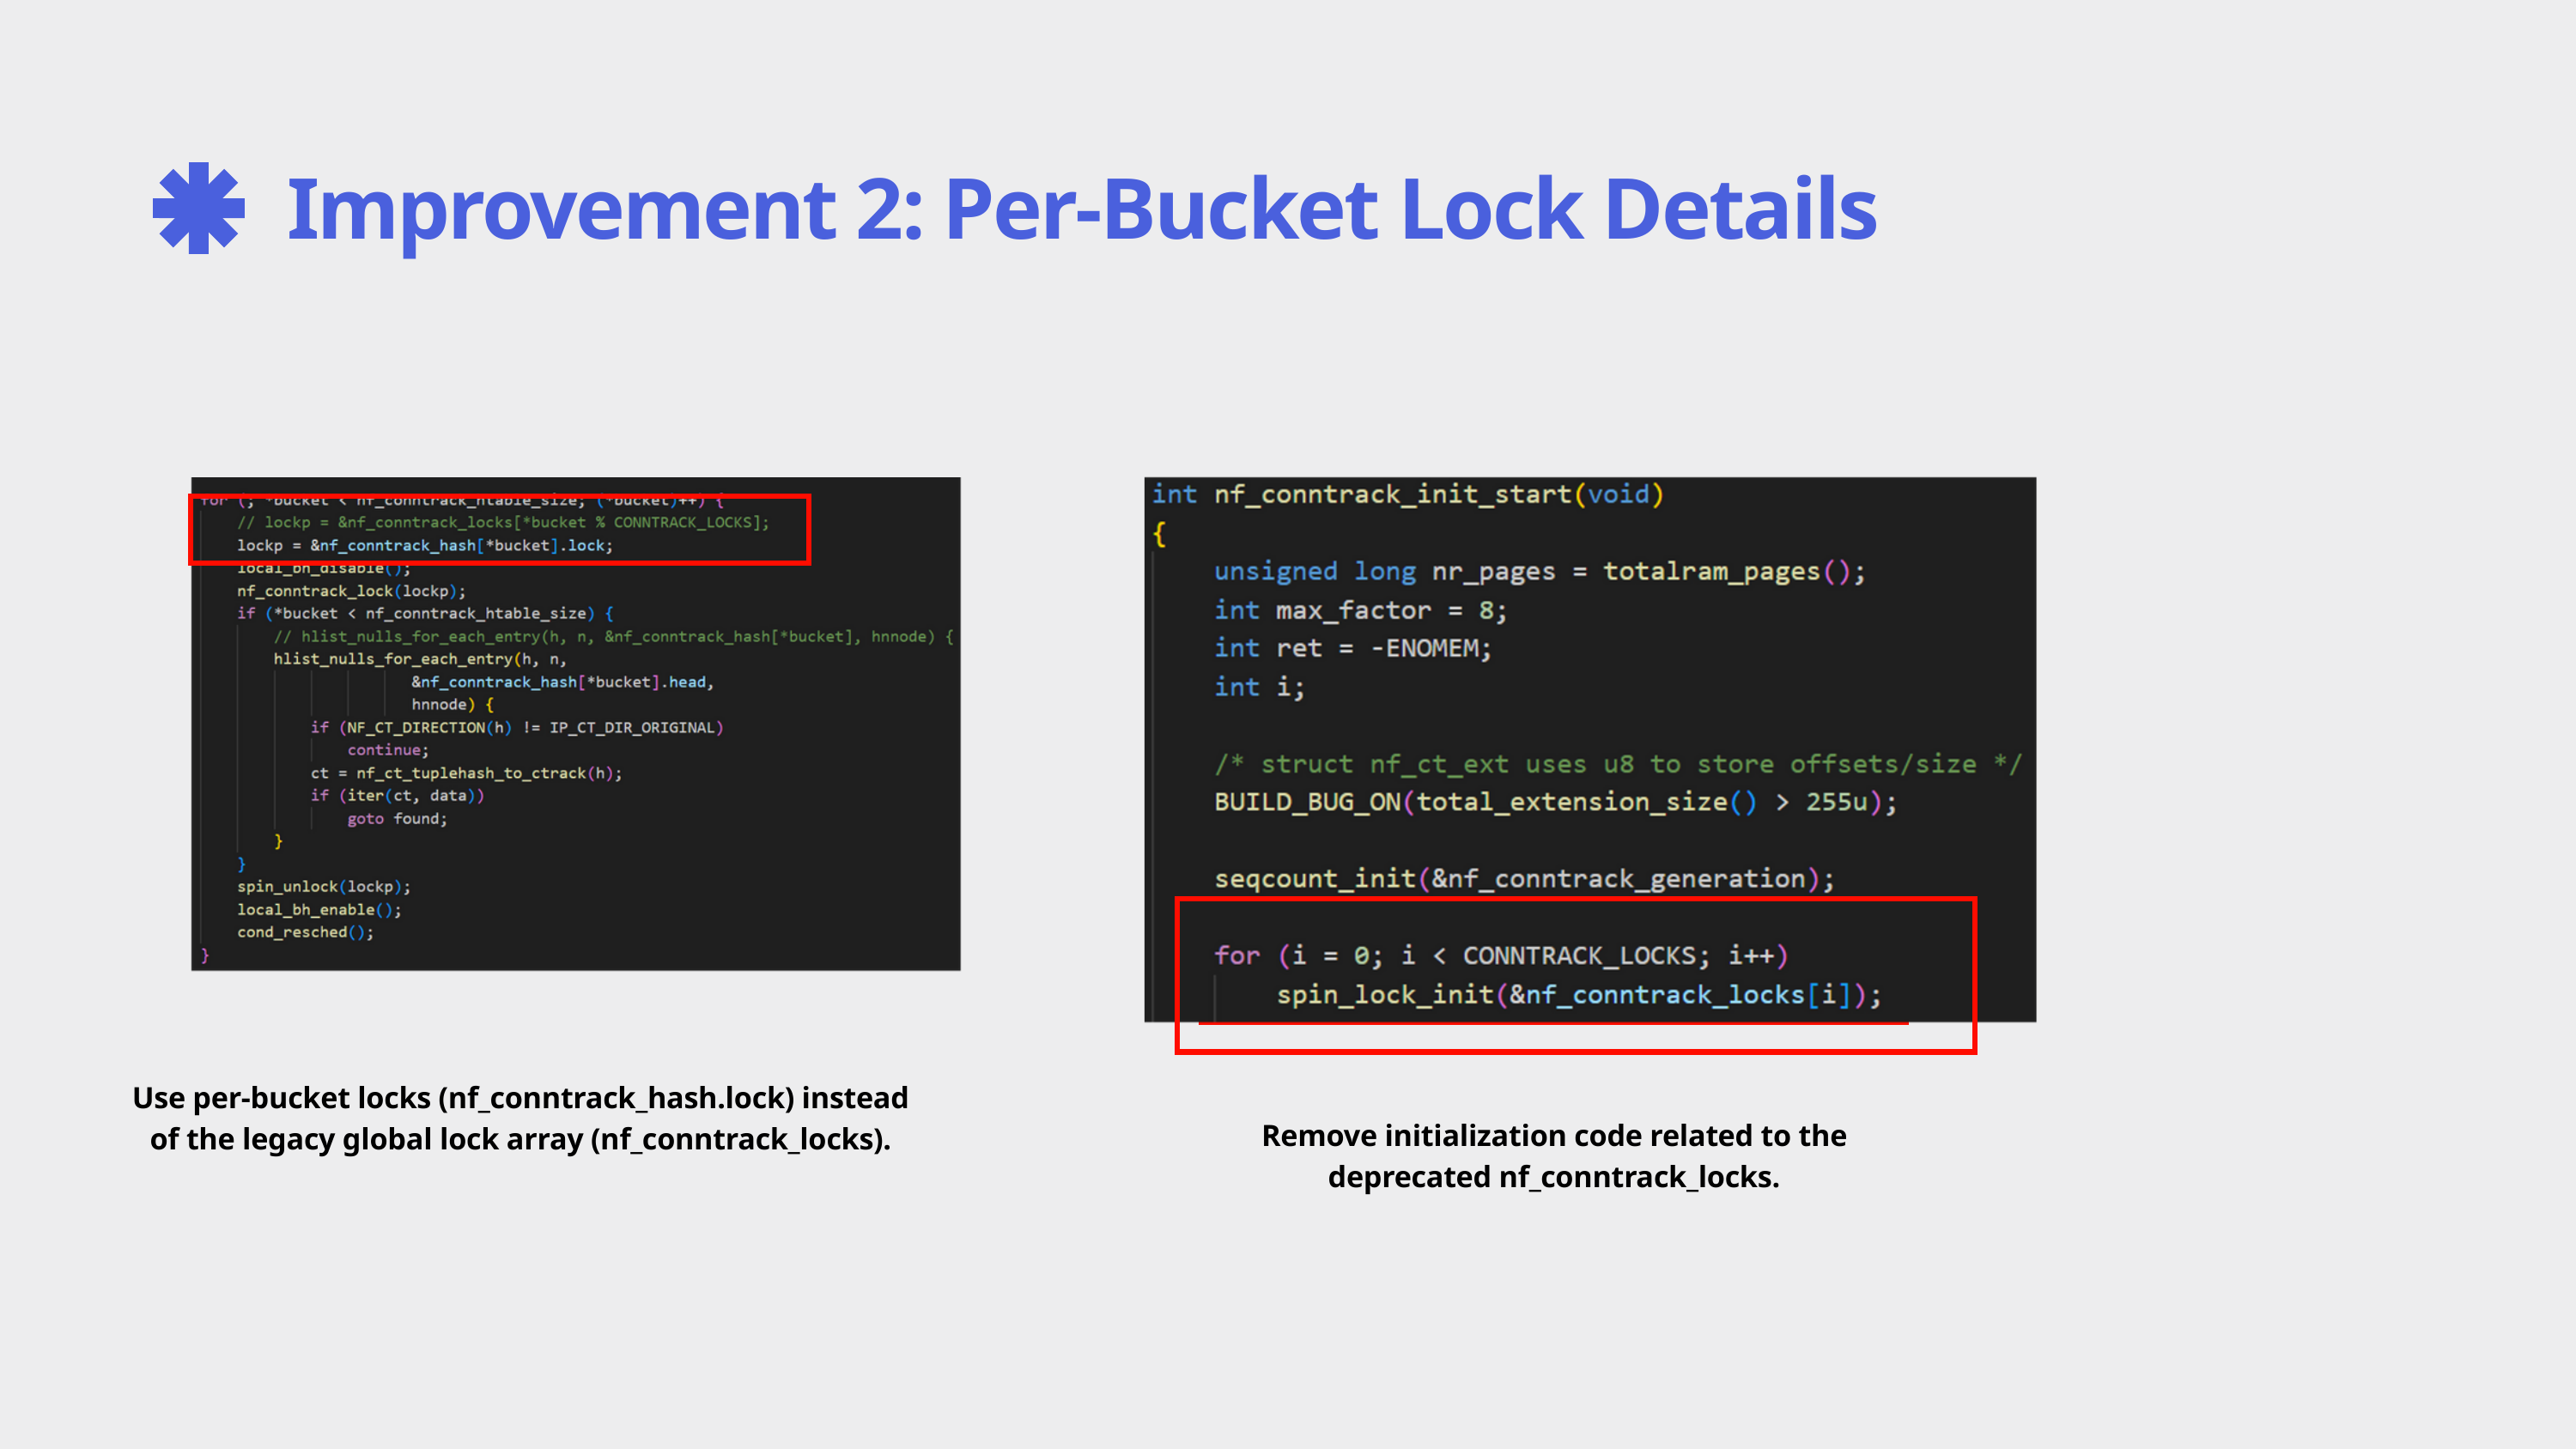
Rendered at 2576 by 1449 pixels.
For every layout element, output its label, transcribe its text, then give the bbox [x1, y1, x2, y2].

text_box [1144, 476, 2038, 1023]
text_box Remove initialization code related to the deprecated nf_conntrack_locks. [1236, 1110, 1872, 1193]
text_box [191, 477, 962, 972]
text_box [190, 495, 810, 563]
text_box Improvement 2: Per-Bucket Lock Details [287, 171, 2576, 256]
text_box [152, 161, 246, 255]
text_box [1176, 898, 1975, 1052]
text_box Use per-bucket locks (nf_conntrack_hash.lock) instead of the legacy global lock array (nf_conntrack_locks). [120, 1073, 920, 1156]
